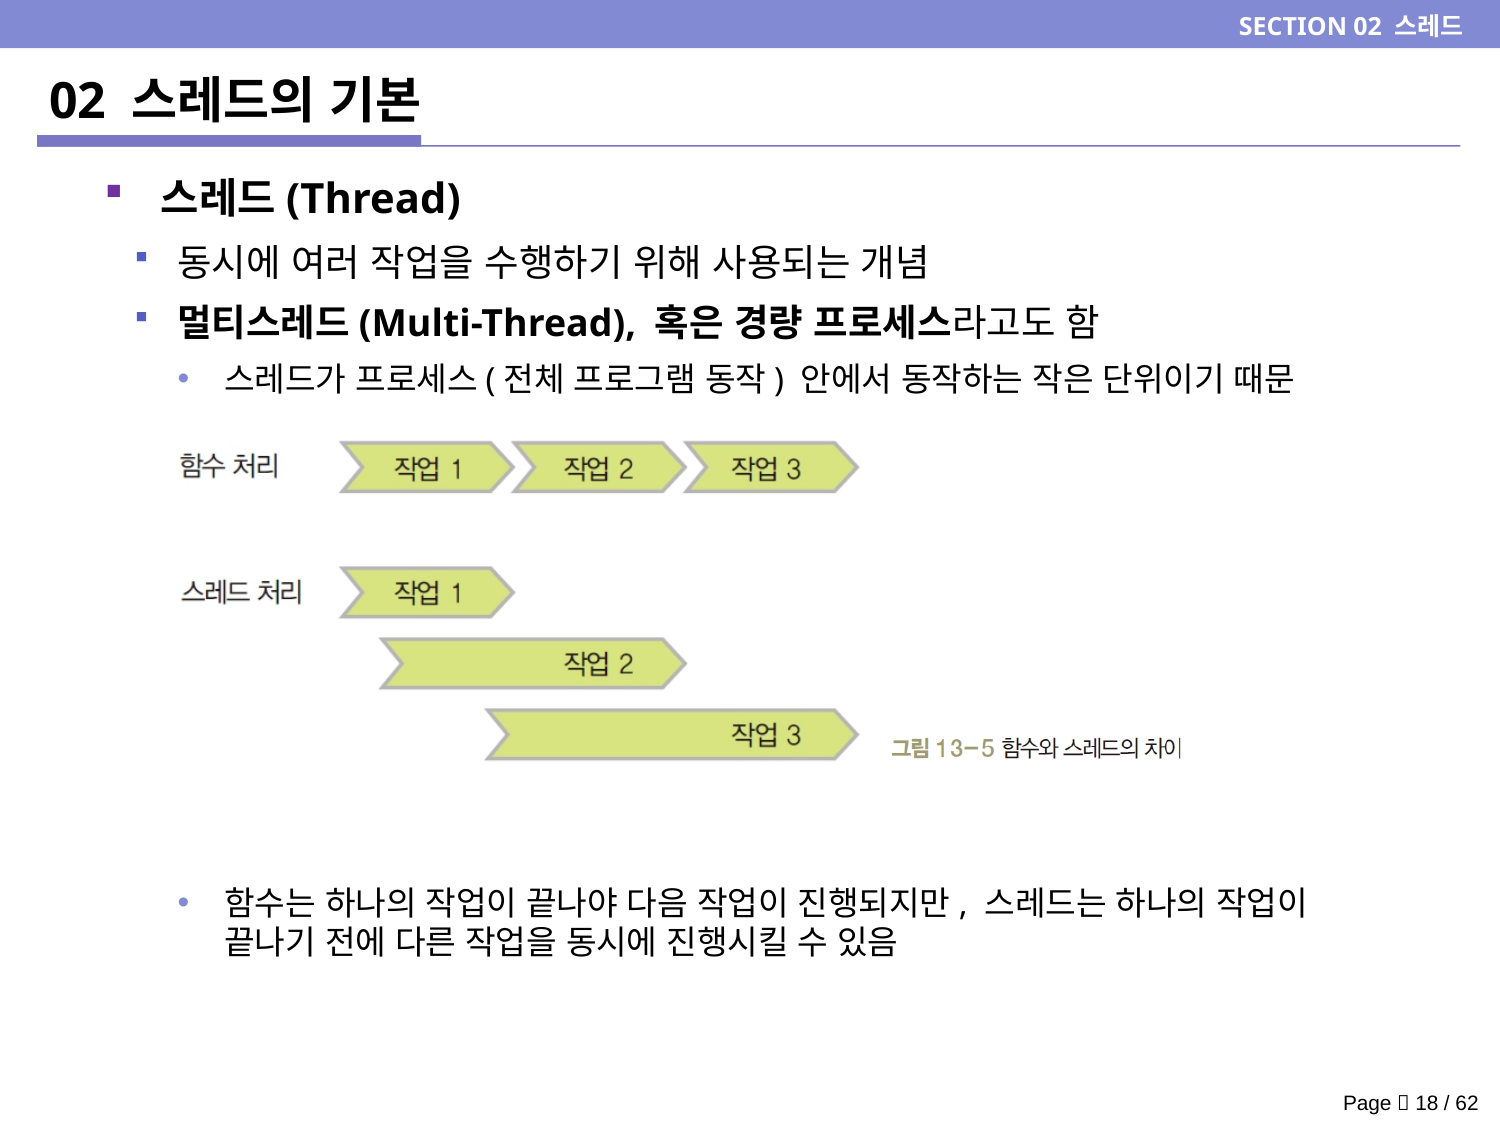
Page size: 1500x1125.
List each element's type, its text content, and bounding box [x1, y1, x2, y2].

picture [891, 729, 1186, 760]
title 02 스레드의 기본 [48, 67, 1448, 132]
list 스레드(Thread) 동시에 여러 작업을 수행하기 위해 사용되는 개념 멀티스레드(Multi-Thread), 혹은 경량 프로세스라고도 함 스레드가 프로세스(전체 프로그램 동작) 안에서 동작하는 작은 단위이기 때문 함수는 하나의 작업이 끝나야 다음 작업이 진행되지만, 스레드는 하나의 작업이 끝나기 전에 다른 작업을 동시에 진행시킬 수 있음 [104, 171, 1382, 880]
text_box SECTION 02 스레드 [1224, 3, 1500, 48]
picture [178, 438, 861, 766]
